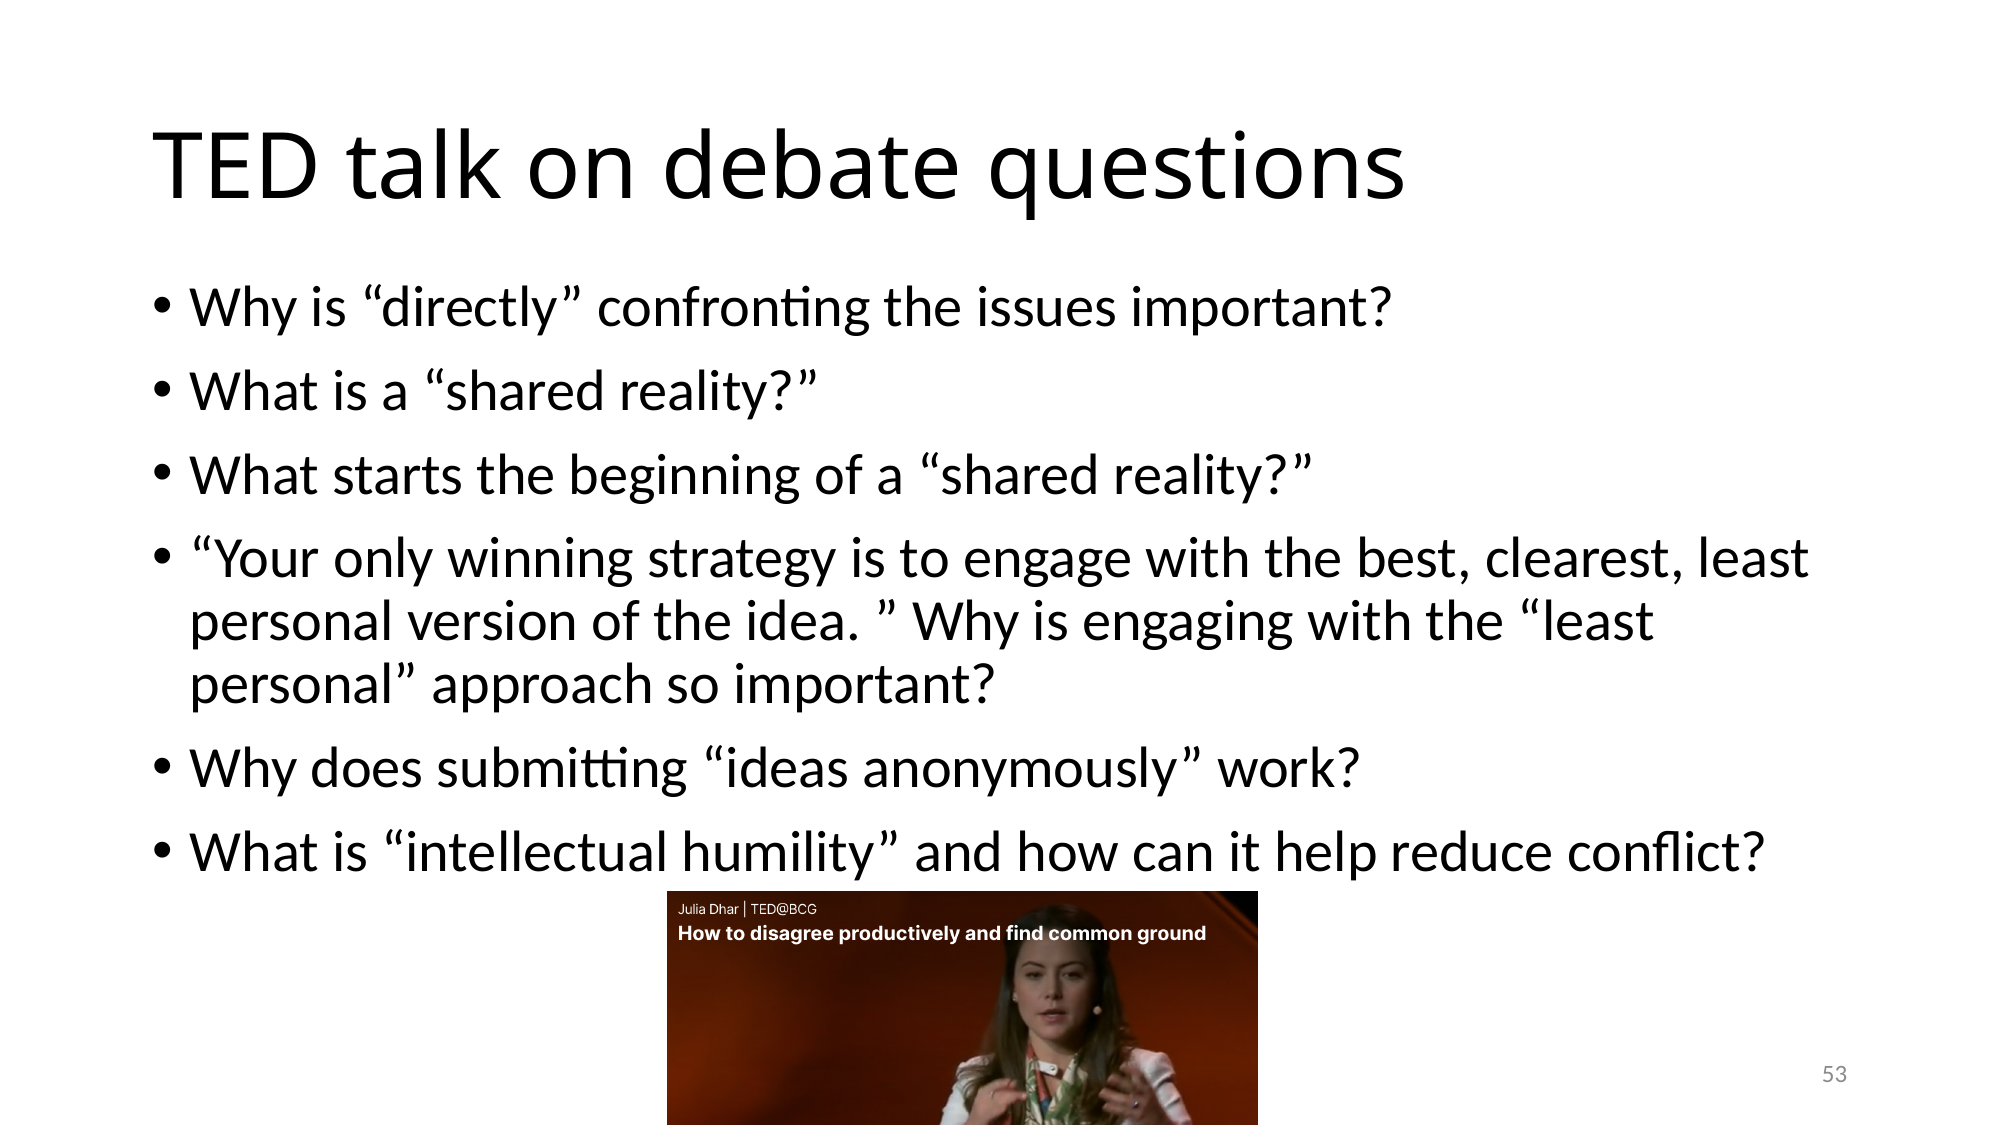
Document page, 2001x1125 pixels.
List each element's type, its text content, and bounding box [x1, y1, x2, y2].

list Why is “directly” confronting the issues important? What is a “shared reality?” What starts the beginning of a “shared reality?” “Your only winning strategy is to engage with the best, clearest, least personal version of the idea. ” Why is engaging with the “least personal” approach so important? Why does submitting “ideas anonymously” work? What is “intellectual humility” and how can it help reduce conflict? [137, 268, 1863, 983]
picture [667, 891, 1258, 1125]
title TED talk on debate questions [137, 59, 1863, 268]
slide_number 53 [1412, 1042, 1863, 1103]
